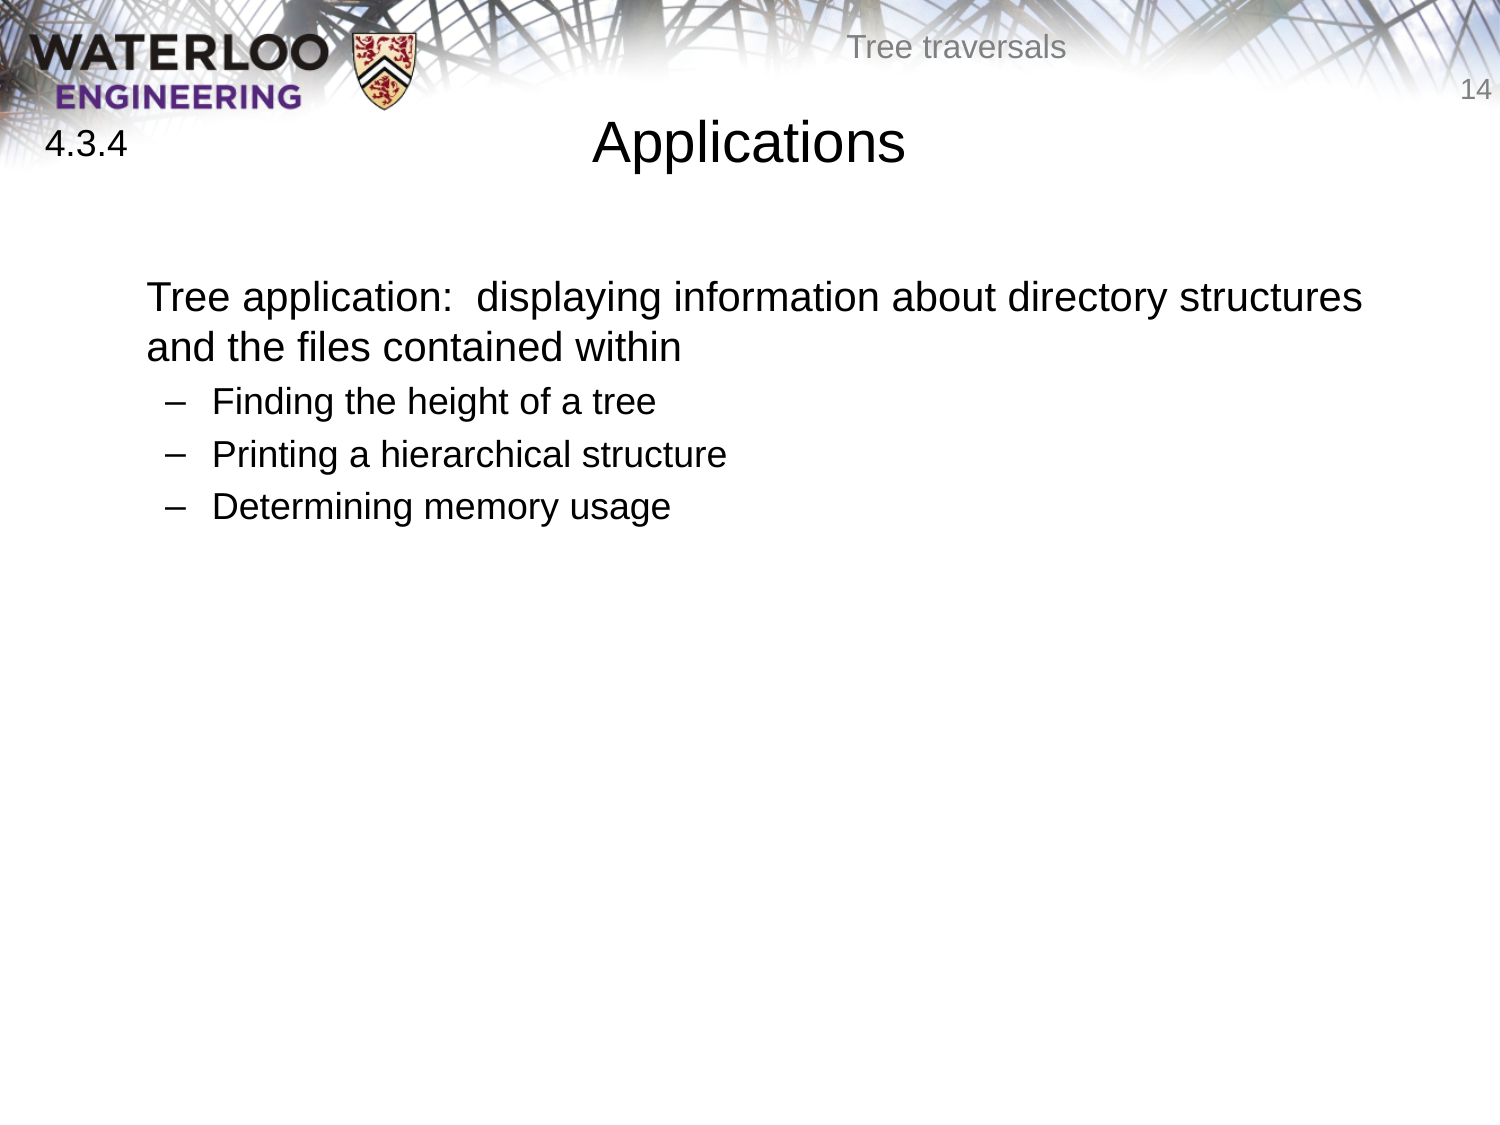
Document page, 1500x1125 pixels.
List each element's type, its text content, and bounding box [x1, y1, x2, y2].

picture [0, 0, 1500, 1125]
text_box 4.3.4 [30, 111, 143, 172]
list Tree application: displaying information about directory structures and the files contained within Finding the height of a tree Printing a hierarchical structure Determining memory usage [74, 262, 1426, 1006]
title Applications [74, 44, 1426, 233]
